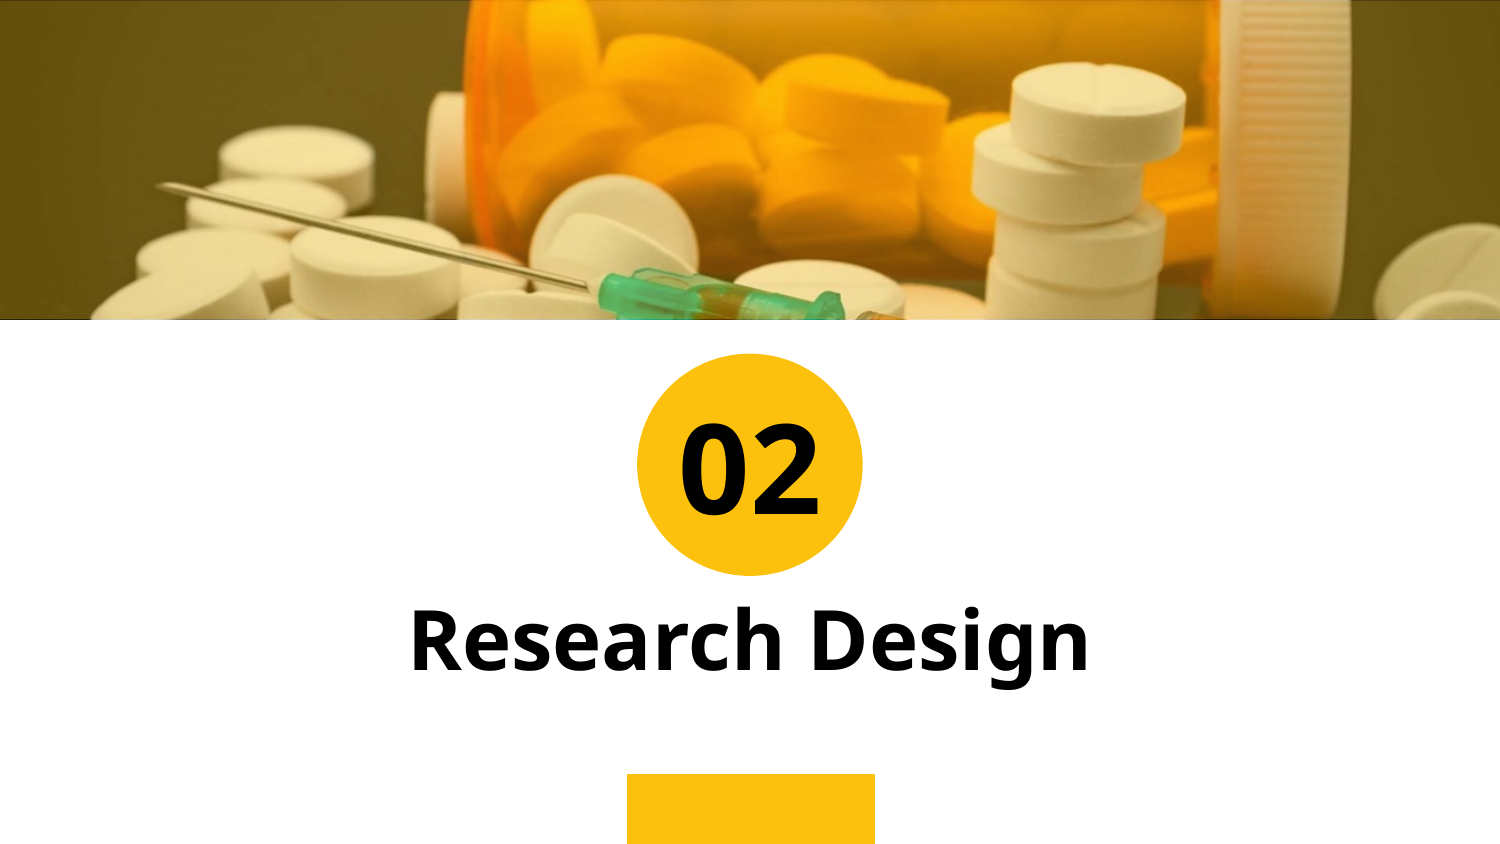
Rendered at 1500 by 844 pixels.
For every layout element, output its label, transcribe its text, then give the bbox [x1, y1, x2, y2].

title Research Design [299, 580, 1201, 695]
picture [0, 0, 1500, 320]
title 02 [581, 364, 919, 565]
text_box [701, 565, 799, 576]
text_box [702, 353, 798, 364]
text_box [627, 774, 875, 844]
